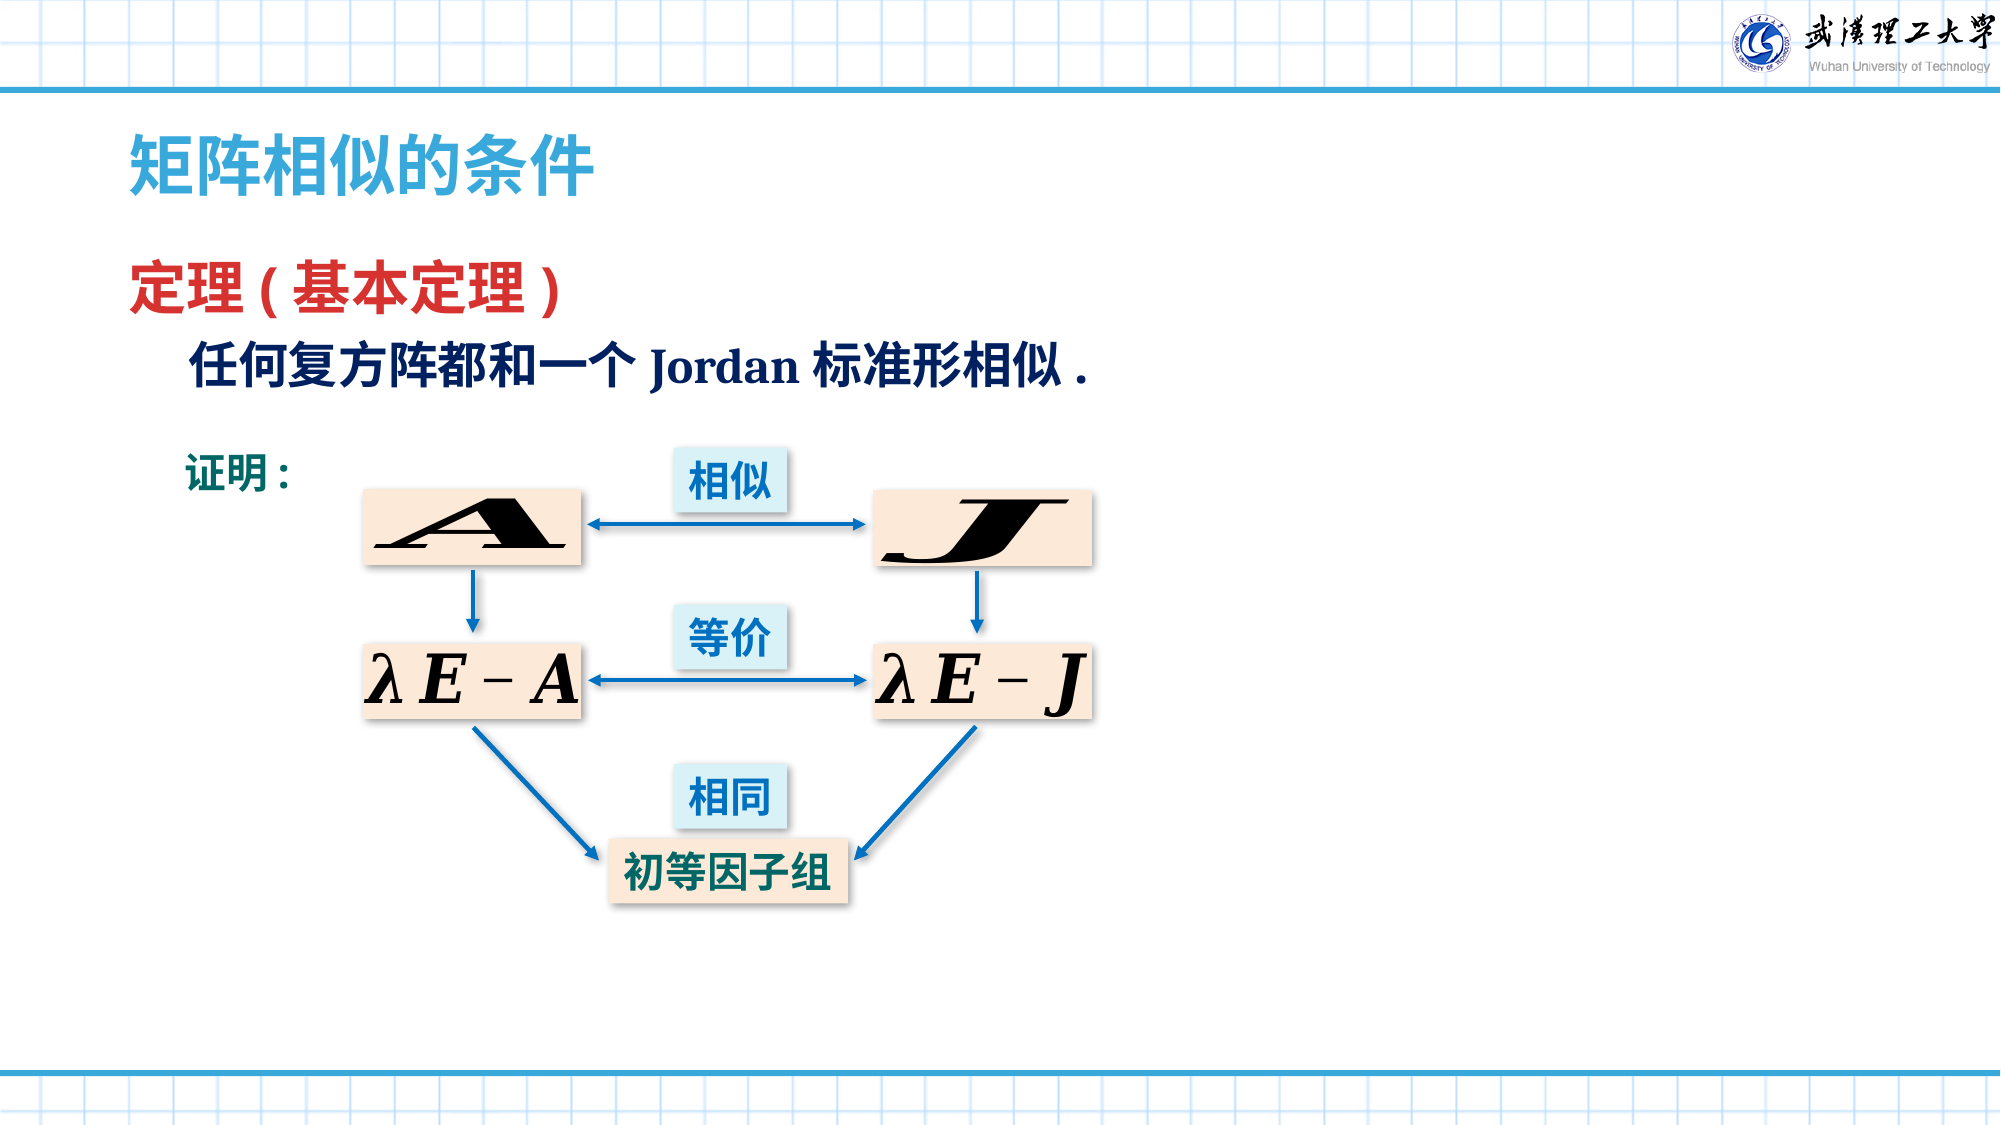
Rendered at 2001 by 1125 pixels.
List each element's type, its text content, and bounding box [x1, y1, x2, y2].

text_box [853, 726, 976, 861]
text_box 初等因子组 [608, 838, 849, 904]
text_box 相同 [673, 763, 788, 829]
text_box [586, 447, 866, 525]
list 矩阵相似的条件 [114, 94, 1162, 213]
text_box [588, 604, 867, 681]
picture [0, 1077, 2001, 1125]
picture [0, 0, 2001, 87]
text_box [473, 727, 599, 861]
text_box 证明: [110, 429, 1351, 505]
